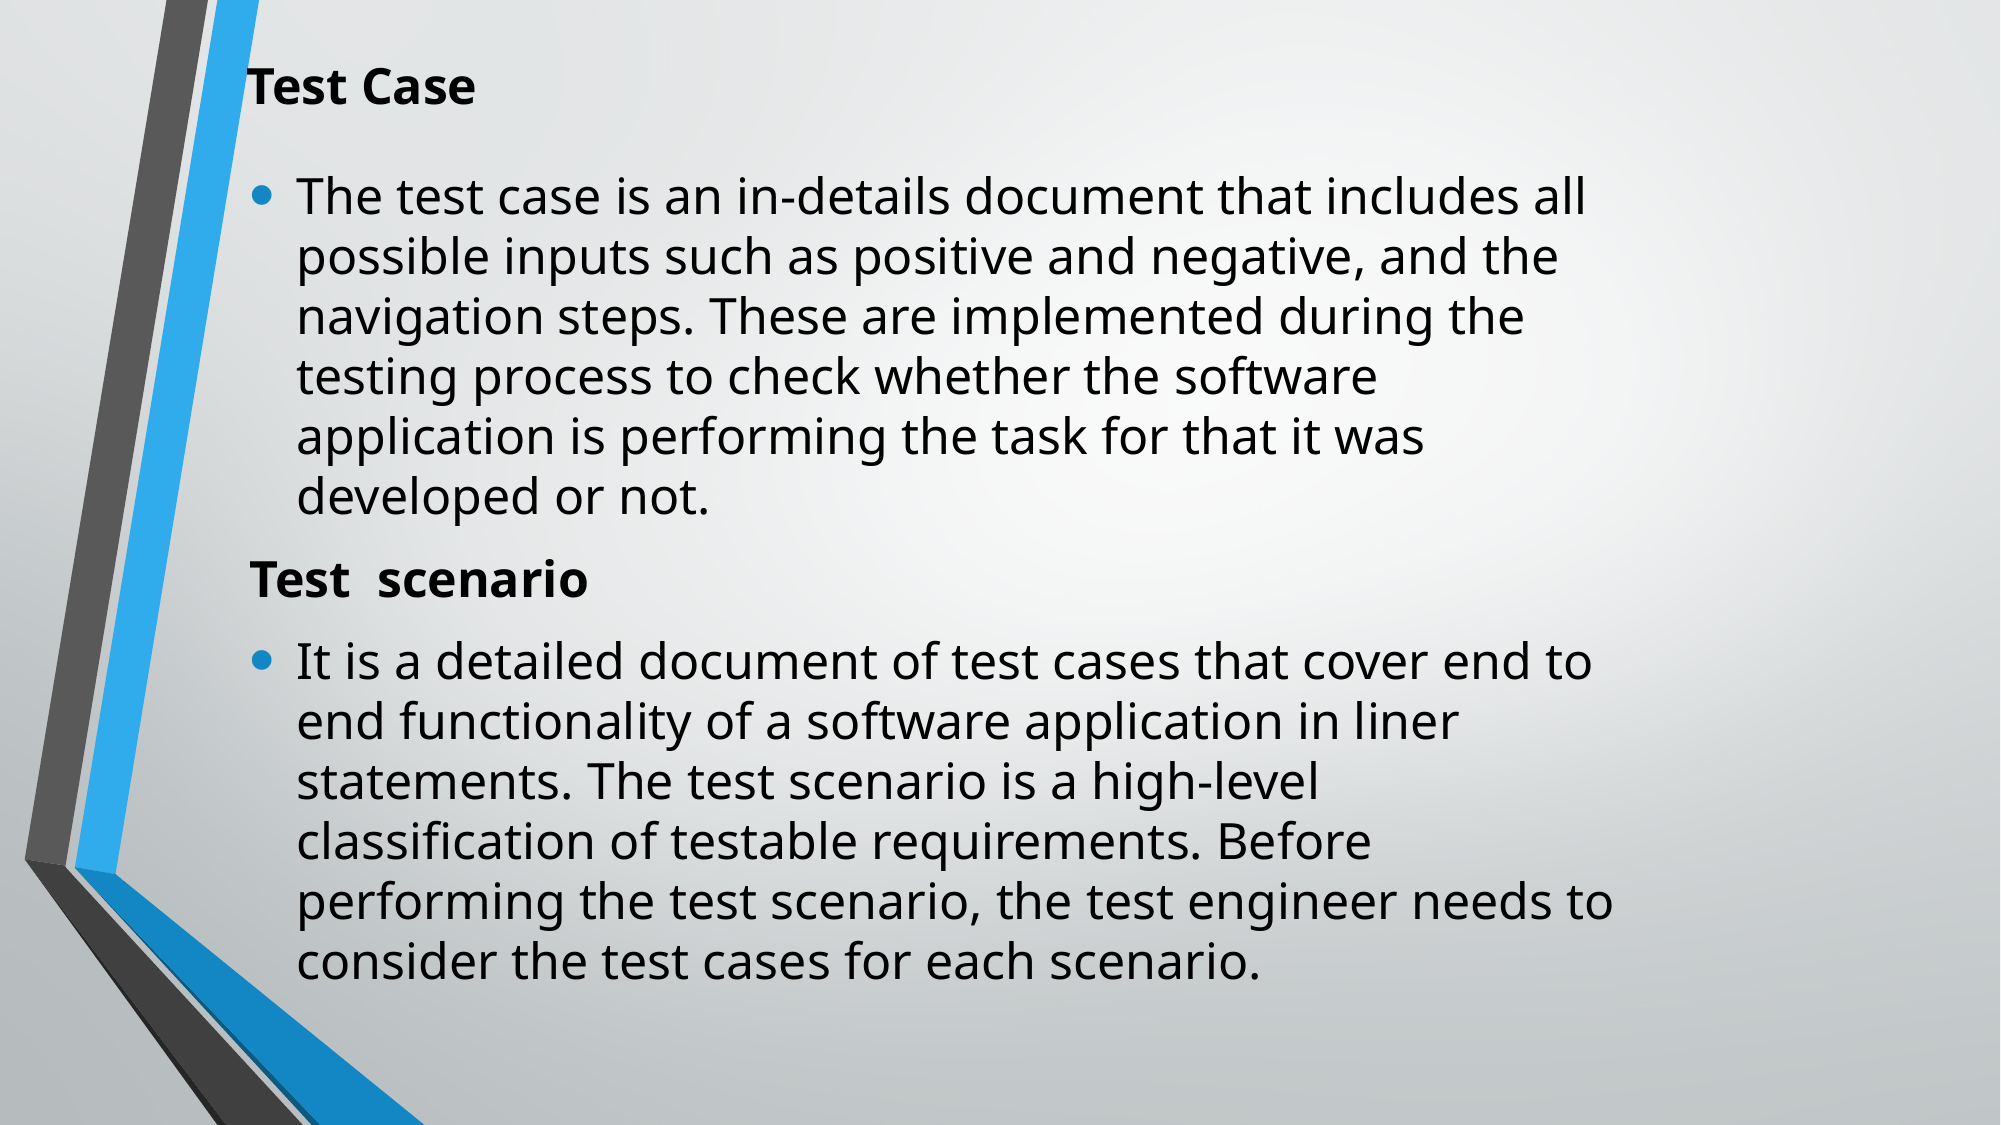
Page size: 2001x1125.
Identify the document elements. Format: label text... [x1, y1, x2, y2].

list The test case is an in-details document that includes all possible inputs such as positive and negative, and the navigation steps. These are implemented during the testing process to check whether the software application is performing the task for that it was developed or not. Test scenario It is a detailed document of test cases that cover end to end functionality of a software application in liner statements. The test scenario is a high-level classification of testable requirements. Before performing the test scenario, the test engineer needs to consider the test cases for each scenario. [238, 158, 1628, 1054]
title Test Case [0, 38, 1273, 132]
